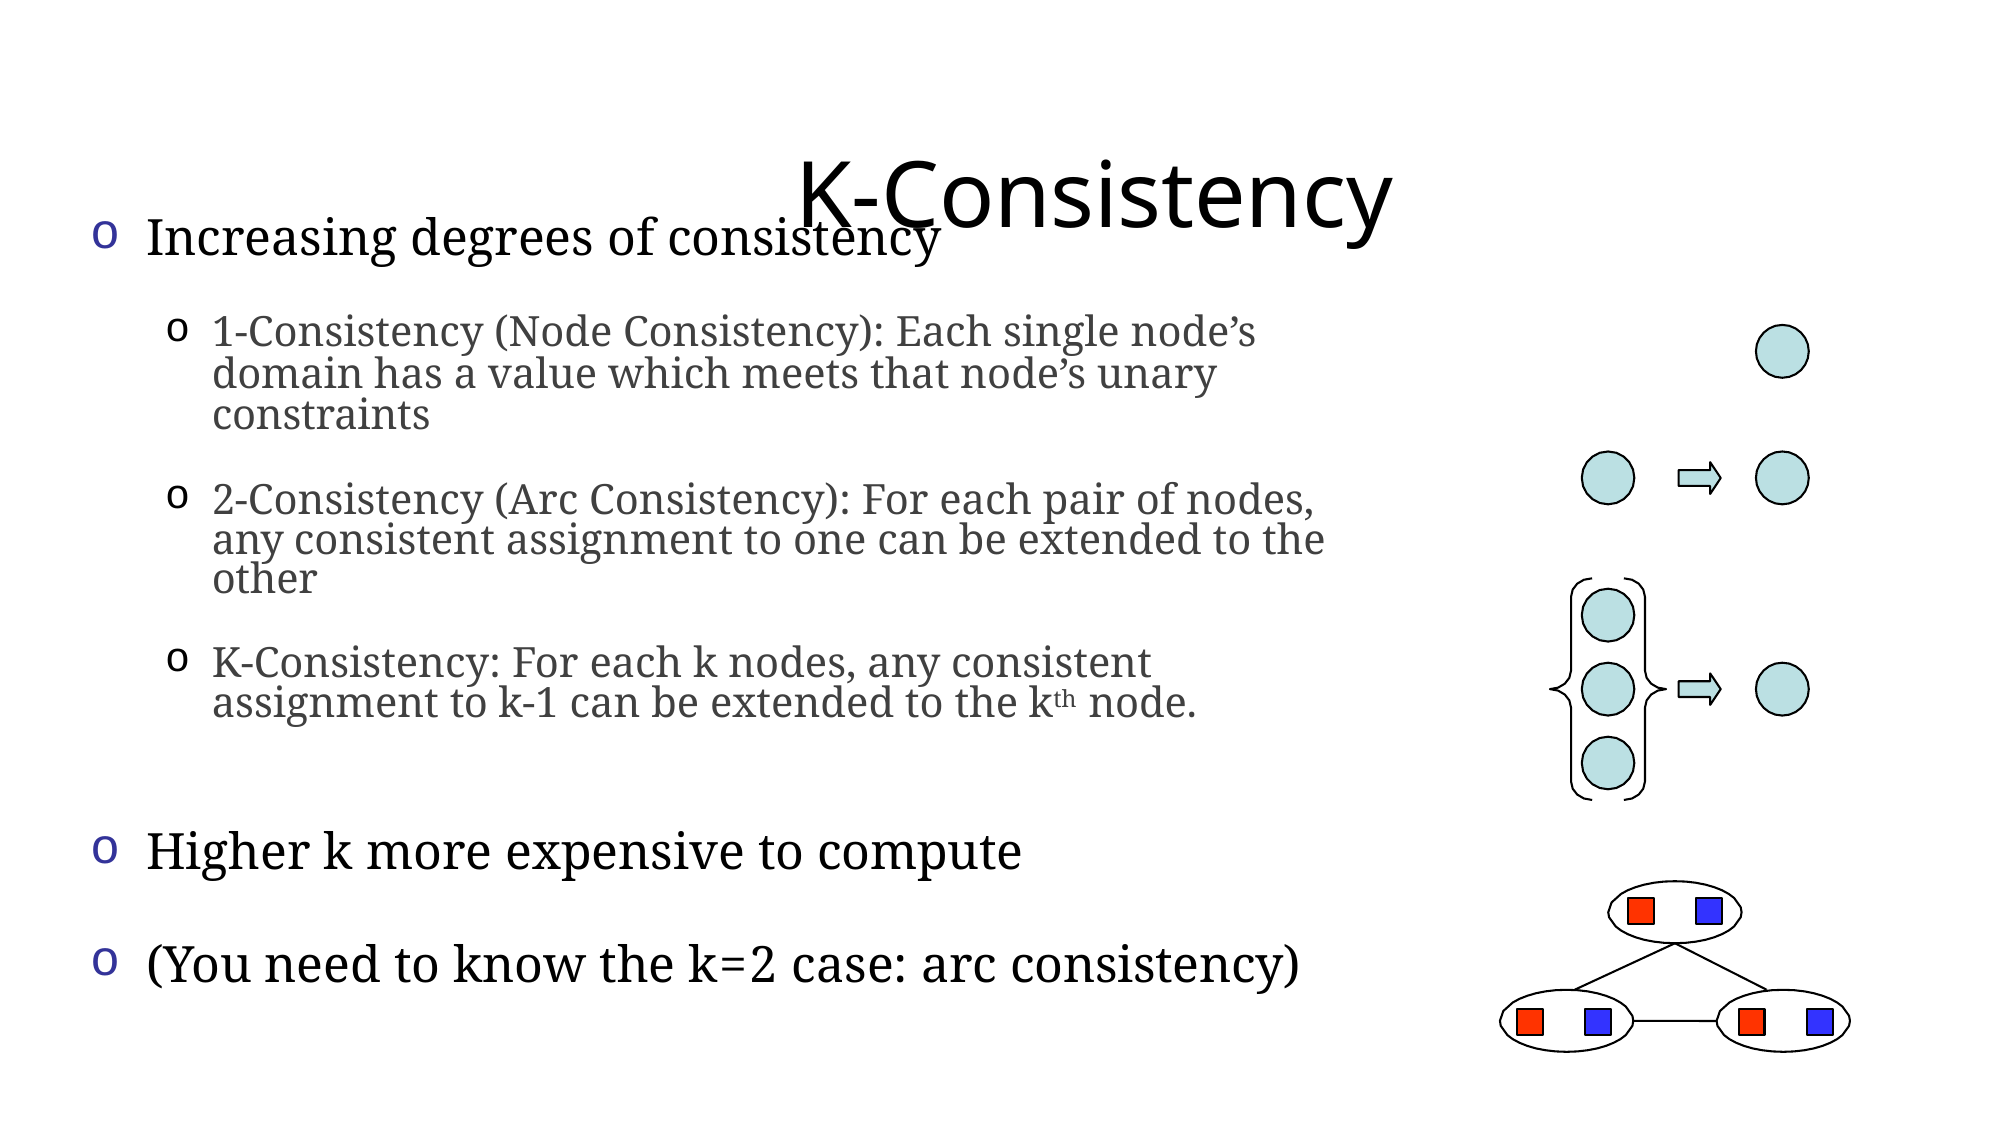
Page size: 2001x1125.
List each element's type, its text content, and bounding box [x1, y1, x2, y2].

text_box Increasing degrees of consistency 1-Consistency (Node Consistency): Each single node’s domain has a value which meets that node’s unary constraints 2-Consistency (Arc Consistency): For each pair of nodes, any consistent assignment to one can be extended to the other K-Consistency: For each k nodes, any consistent assignment to k-1 can be extended to the kth node. Higher k more expensive to compute (You need to know the k=2 case: arc consistency) [81, 203, 1375, 993]
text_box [1548, 577, 1668, 802]
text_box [1754, 661, 1810, 717]
title K-Consistency [137, 52, 1863, 285]
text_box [1677, 672, 1722, 706]
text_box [1754, 450, 1810, 506]
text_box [1498, 880, 1851, 1053]
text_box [1580, 450, 1636, 506]
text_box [1677, 461, 1722, 496]
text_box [1754, 323, 1810, 379]
